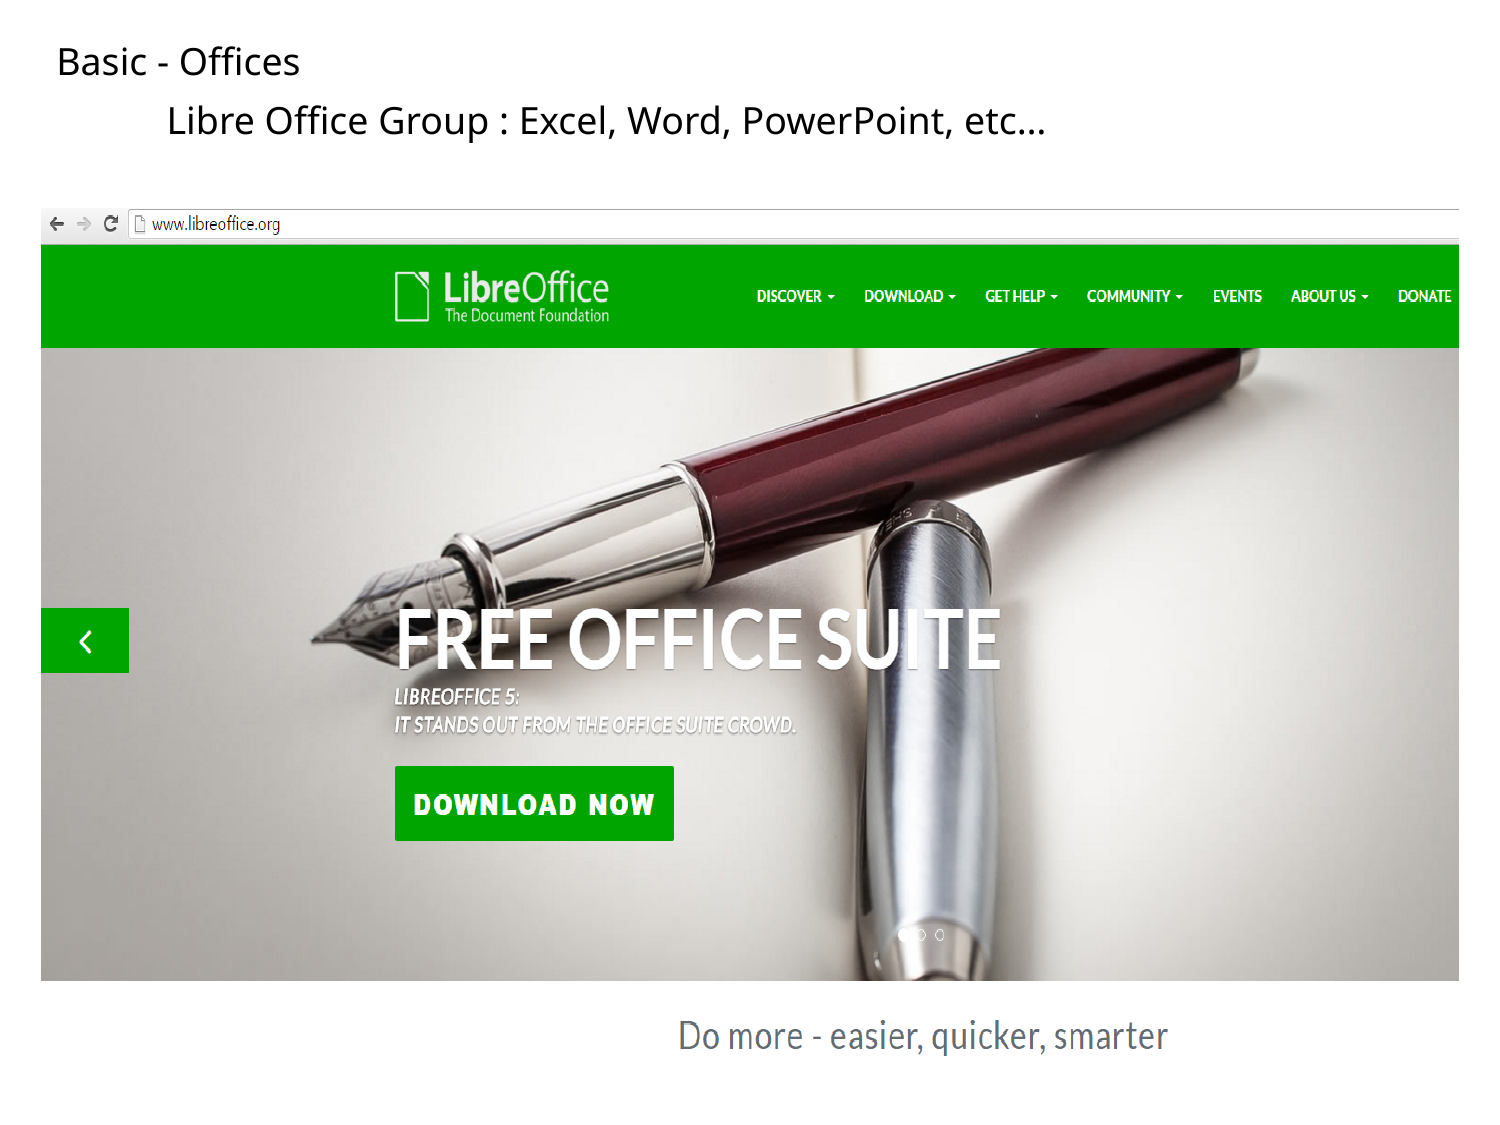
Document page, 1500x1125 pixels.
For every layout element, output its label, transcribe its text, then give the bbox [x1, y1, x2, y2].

text_box Libre Office Group : Excel, Word, PowerPoint, etc… [151, 89, 1063, 150]
picture [41, 207, 1459, 1059]
text_box Basic - Offices [41, 30, 316, 91]
